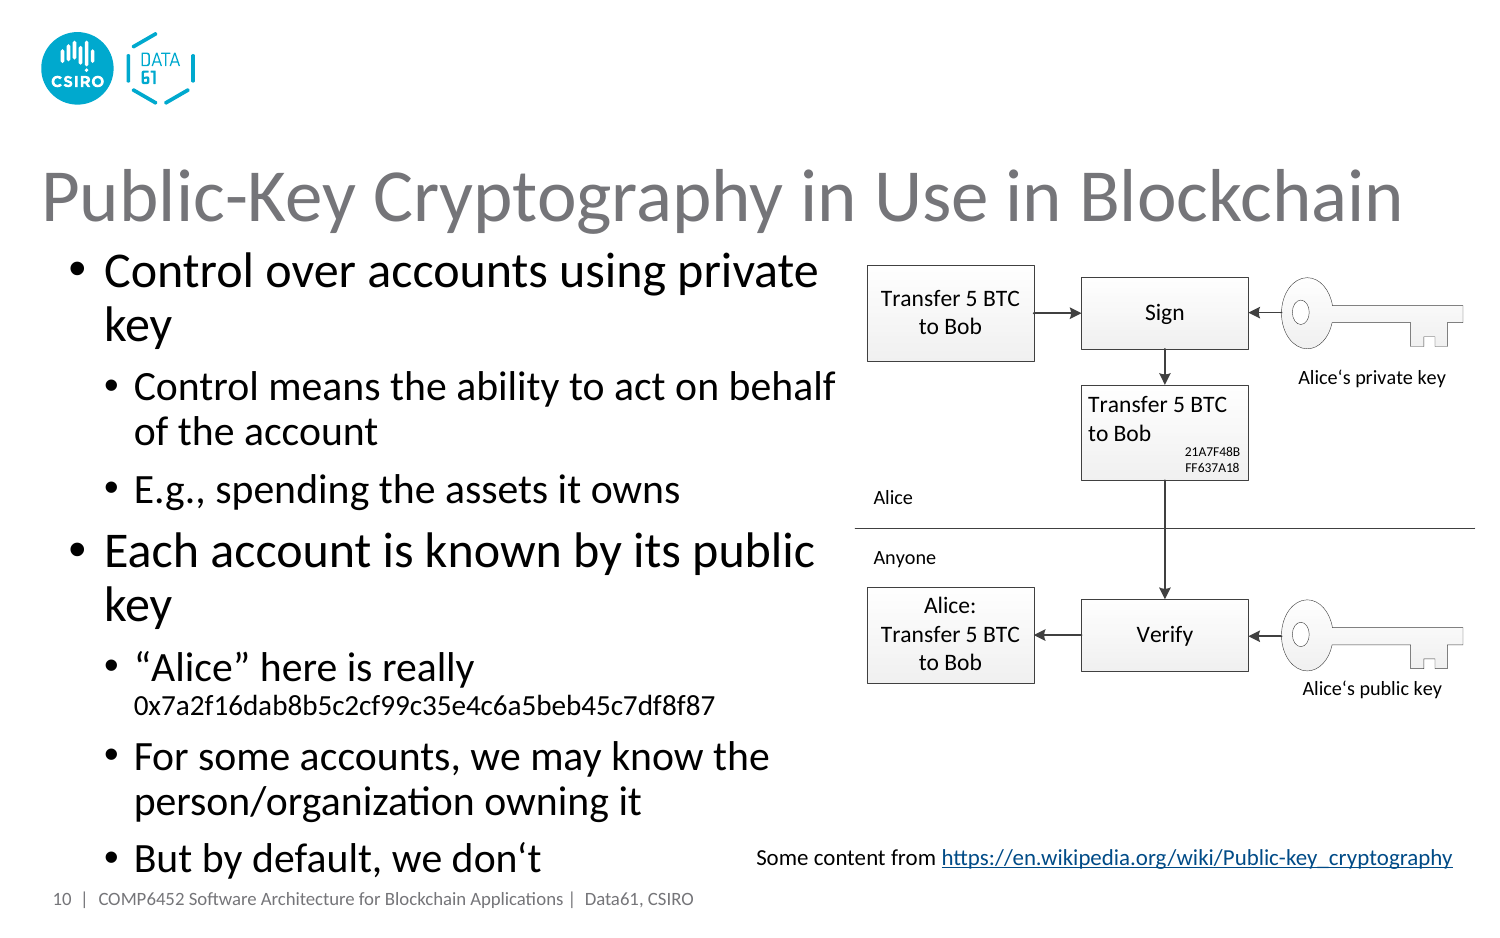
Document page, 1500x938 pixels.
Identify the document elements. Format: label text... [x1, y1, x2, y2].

footer COMP6452 Software Architecture for Blockchain Applications | Data61, CSIRO [98, 889, 1097, 907]
slide_number 10 | [41, 889, 89, 907]
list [852, 263, 1478, 704]
title Public-Key Cryptography in Use in Blockchain [41, 146, 1459, 264]
list Control over accounts using private key Control means the ability to act on behalf of the account E.g., spending the assets it owns Each account is known by its public key “Alice” here is really 0x7a2f16dab8b5c2cf99c35e4c6a5beb45c7df8f87 For some accounts, we may know the person/organization owning it But by default, we don‘t [68, 244, 842, 849]
text_box Some content from https://en.wikipedia.org/wiki/Public-key_cryptography [741, 834, 1474, 878]
